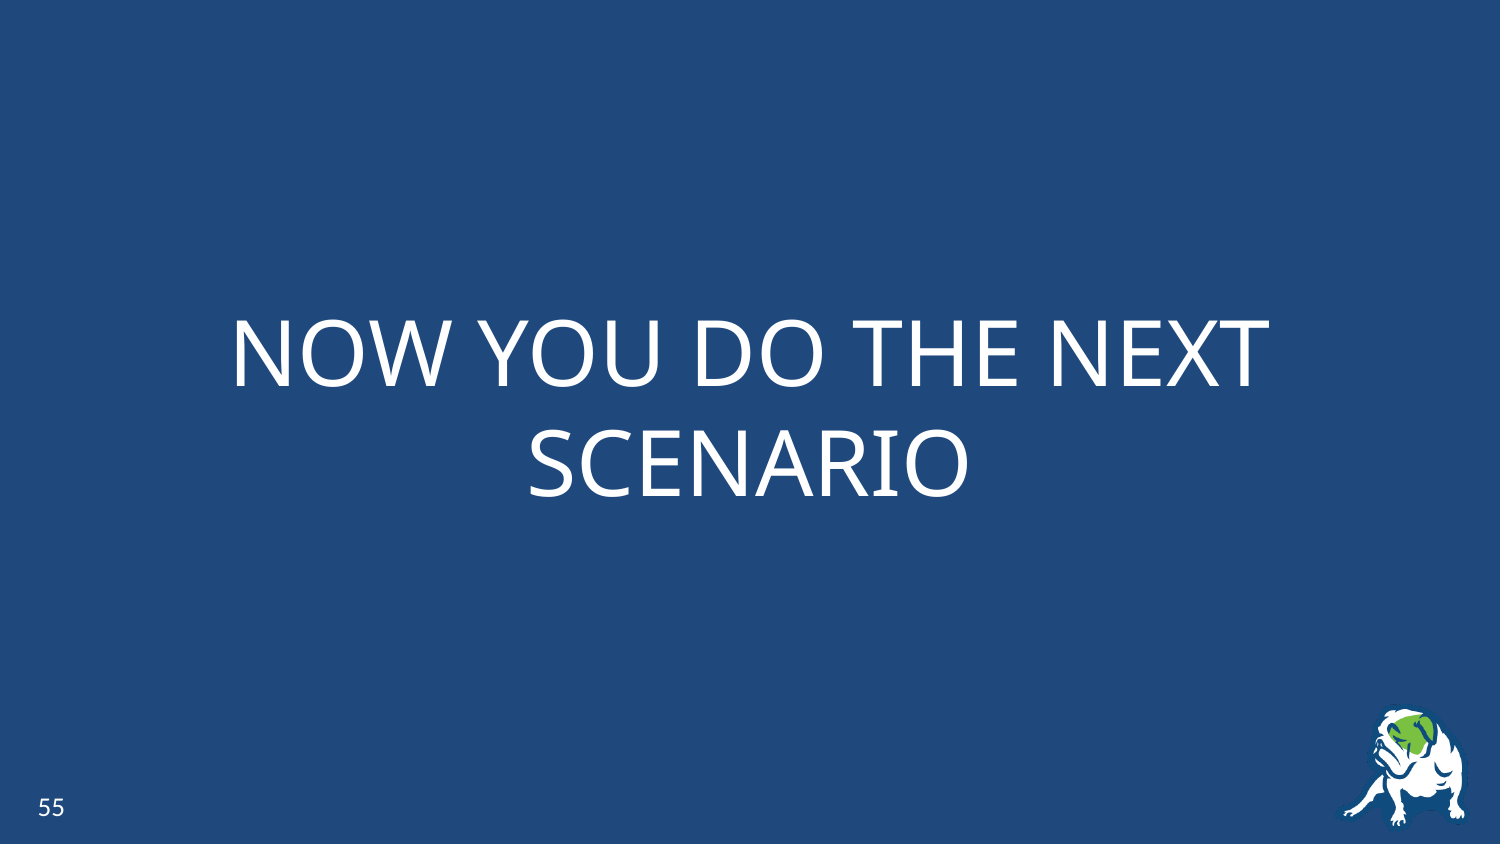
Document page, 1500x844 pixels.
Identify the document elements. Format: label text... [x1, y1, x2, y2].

slide_number 55 [22, 773, 113, 839]
picture [1334, 700, 1470, 835]
title NOW YOU DO THE NEXT SCENARIO [75, 334, 1425, 475]
